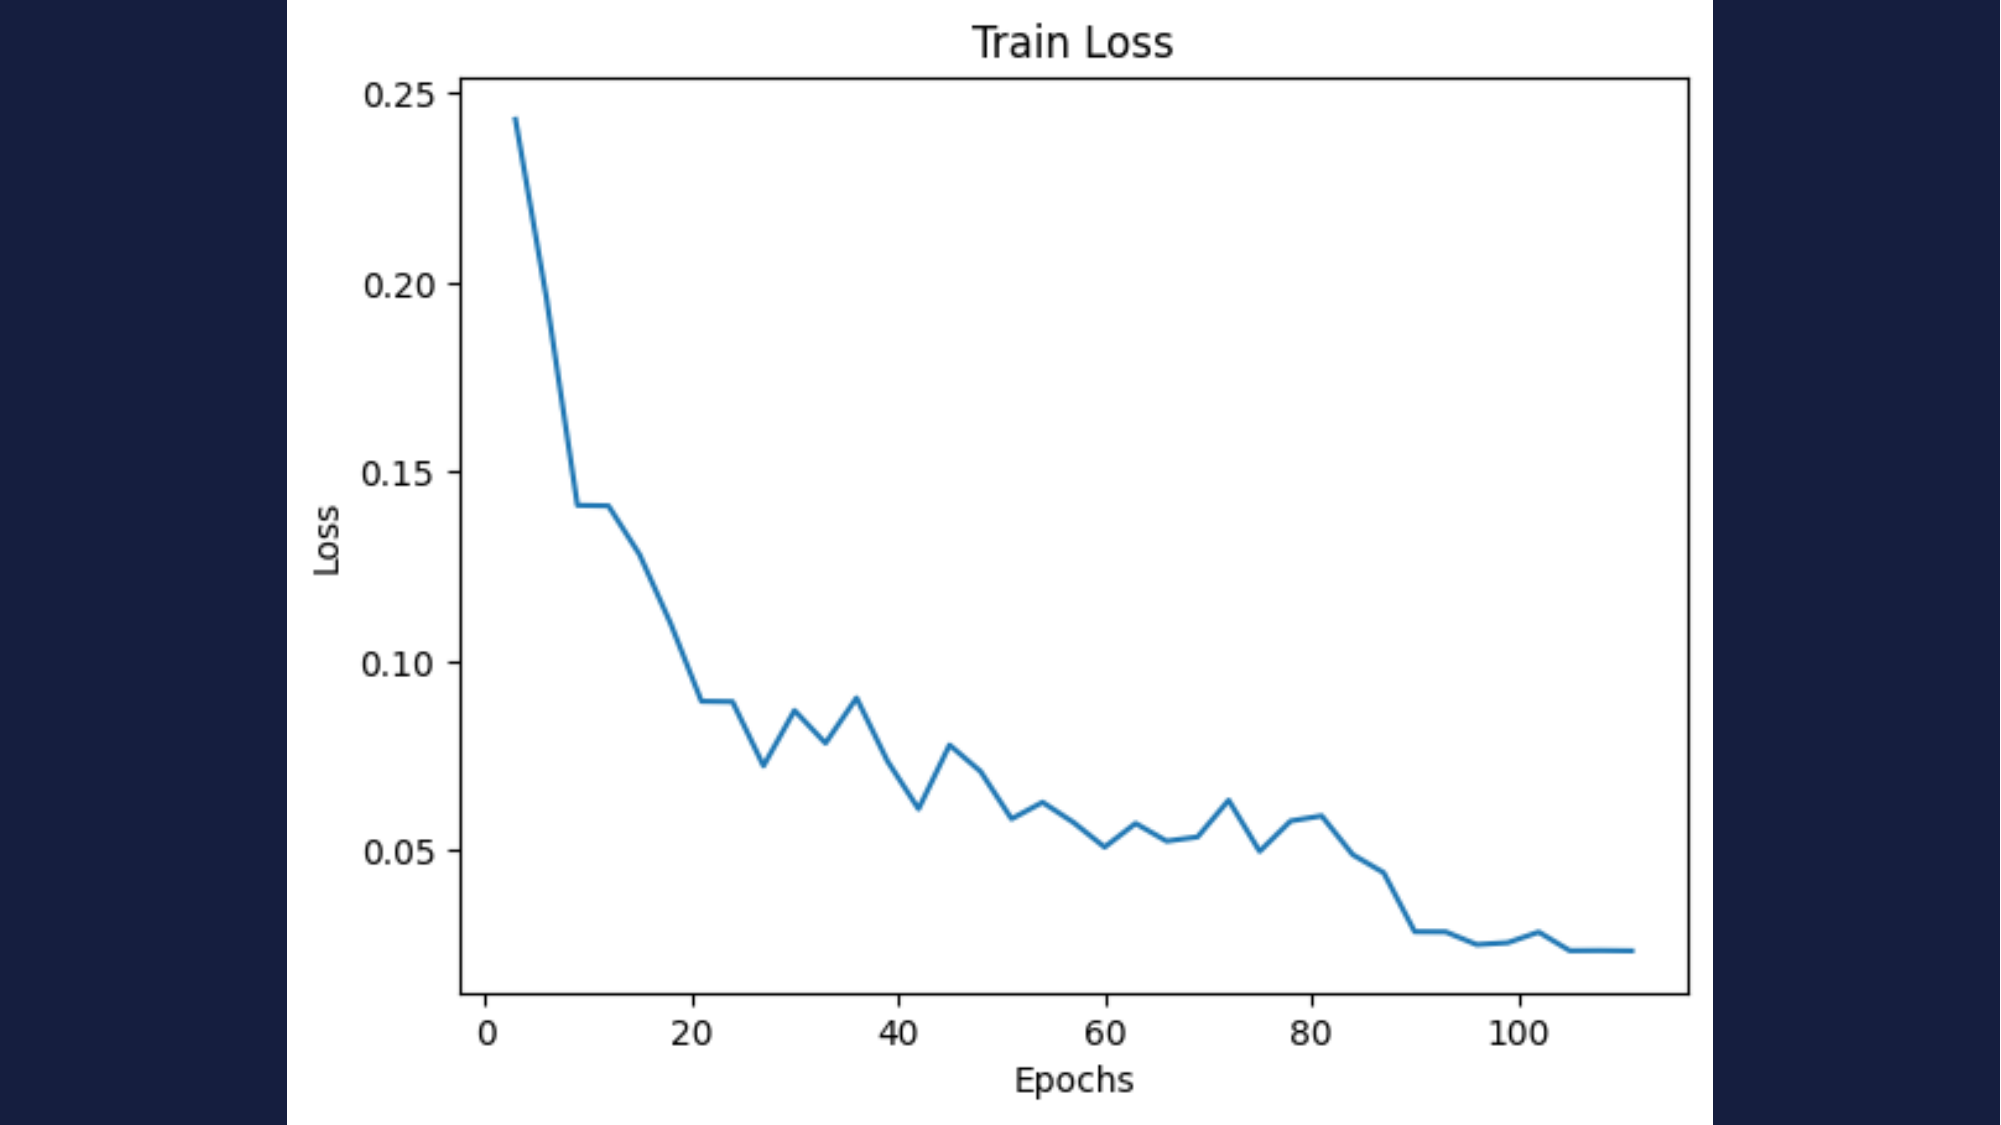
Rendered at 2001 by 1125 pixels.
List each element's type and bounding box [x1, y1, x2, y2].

picture [287, 0, 1713, 1125]
